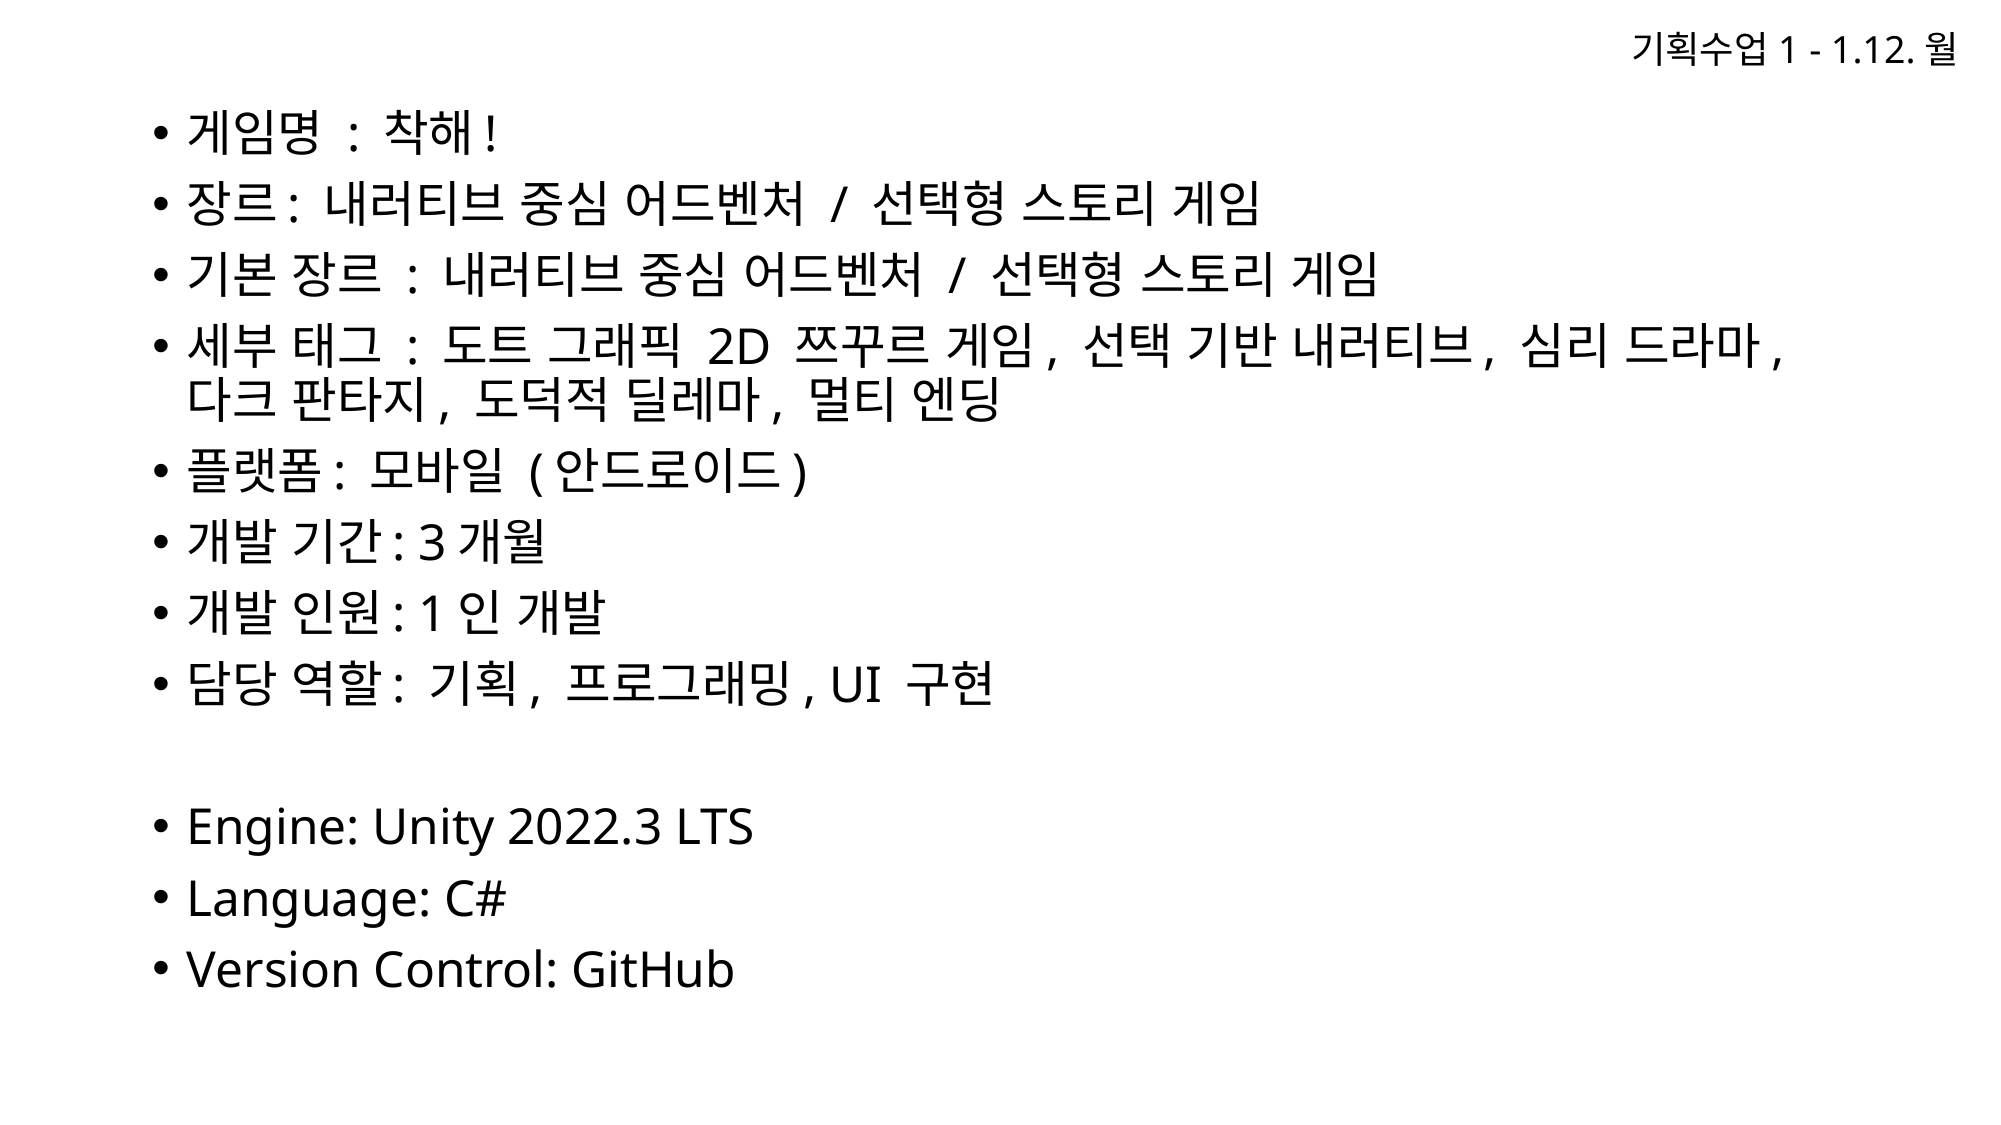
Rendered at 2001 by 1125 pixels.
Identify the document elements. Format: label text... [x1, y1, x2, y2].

list 게임명 : 착해! 장르: 내러티브 중심 어드벤처 / 선택형 스토리 게임 기본 장르 : 내러티브 중심 어드벤처 / 선택형 스토리 게임 세부 태그 : 도트 그래픽 2D 쯔꾸르 게임, 선택 기반 내러티브, 심리 드라마, 다크 판타지, 도덕적 딜레마, 멀티 엔딩 플랫폼: 모바일 (안드로이드) 개발 기간: 3개월 개발 인원: 1인 개발 담당 역할: 기획, 프로그래밍, UI 구현 Engine: Unity 2022.3 LTS Language: C# Version Control: GitHub [137, 101, 1863, 1014]
text_box 기획수업1 - 1.12.월 [1544, 19, 1974, 79]
